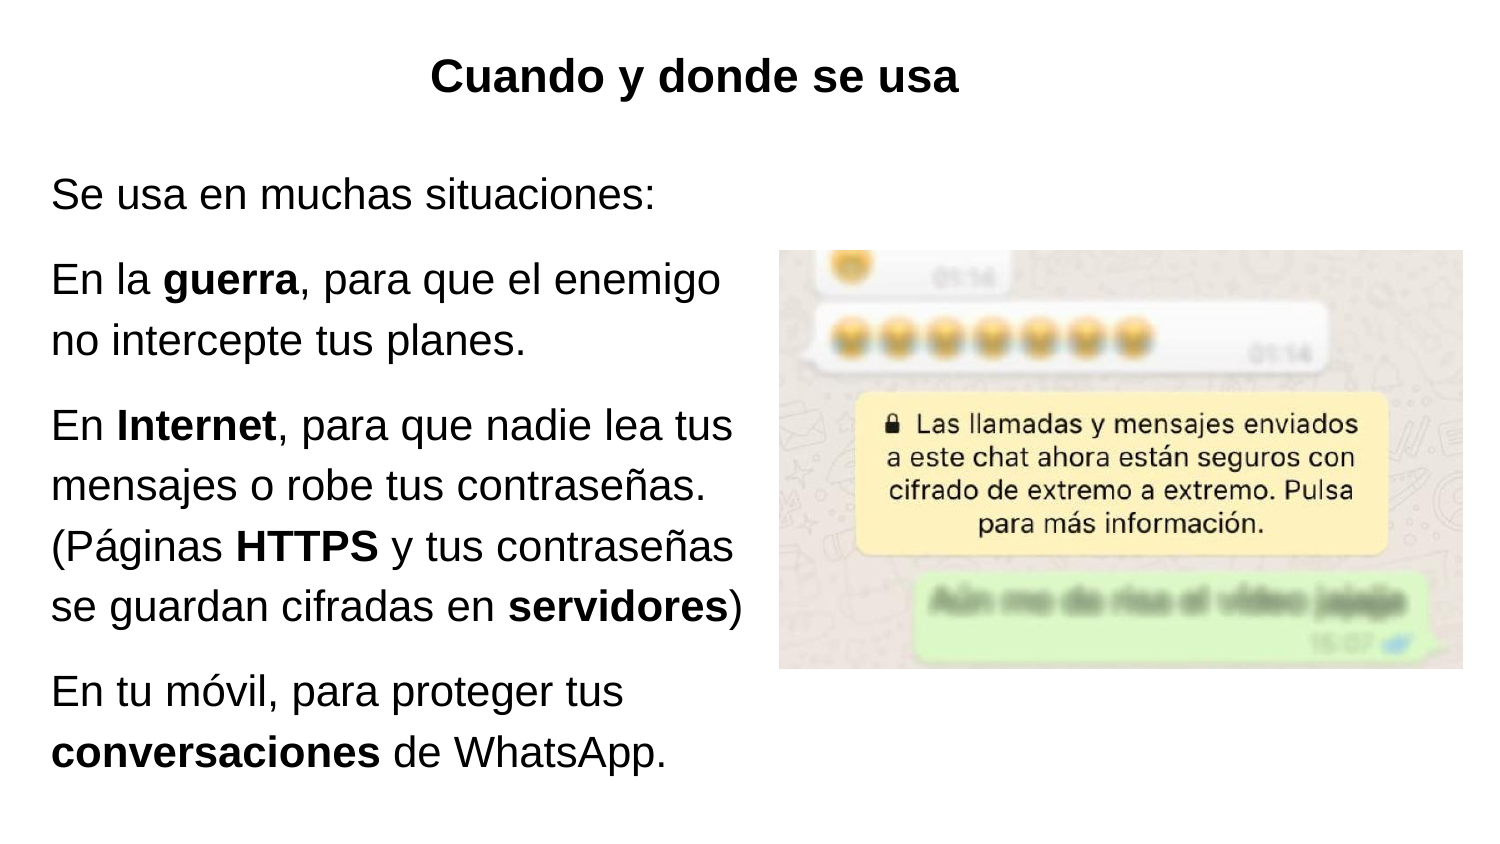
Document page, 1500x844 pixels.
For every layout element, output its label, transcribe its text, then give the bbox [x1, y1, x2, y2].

list Se usa en muchas situaciones: En la guerra, para que el enemigo no intercepte tus planes. En Internet, para que nadie lea tus mensajes o robe tus contraseñas. (Páginas HTTPS y tus contraseñas se guardan cifradas en servidores) En tu móvil, para proteger tus conversaciones de WhatsApp. [35, 142, 766, 826]
title Cuando y donde se usa [415, 30, 1085, 119]
picture [779, 250, 1463, 669]
